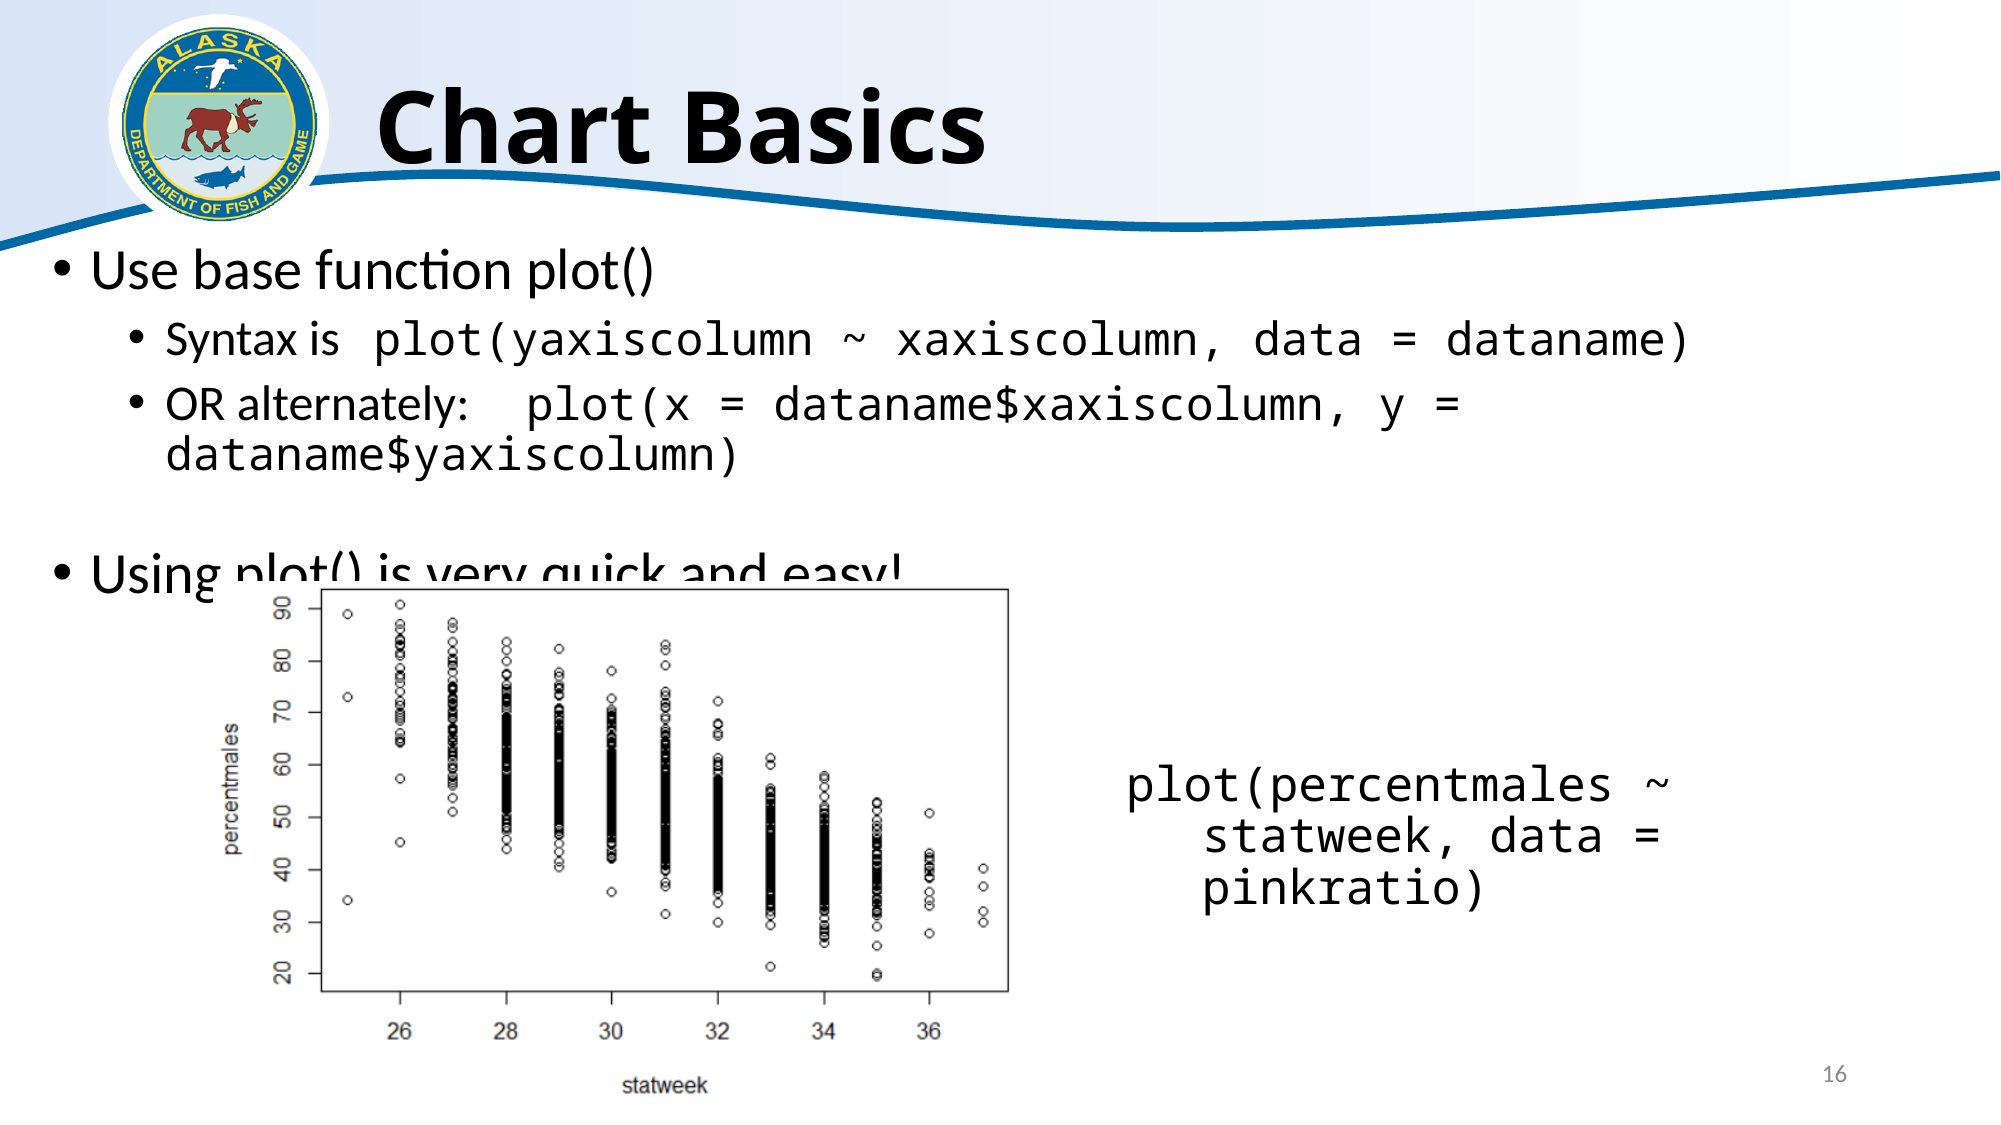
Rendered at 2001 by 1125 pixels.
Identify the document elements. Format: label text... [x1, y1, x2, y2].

picture [30, 14, 408, 232]
picture [213, 581, 1063, 1125]
title Chart Basics [359, 30, 1863, 231]
text_box plot(percentmales ~ statweek, data = pinkratio) [1111, 752, 1951, 923]
list Use base function plot() Syntax is plot(yaxiscolumn ~ xaxiscolumn, data = dataname) OR alternately: plot(x = dataname$xaxiscolumn, y = dataname$yaxiscolumn) Using plot() is very quick and easy! [37, 231, 1978, 633]
slide_number 16 [1412, 1042, 1863, 1103]
